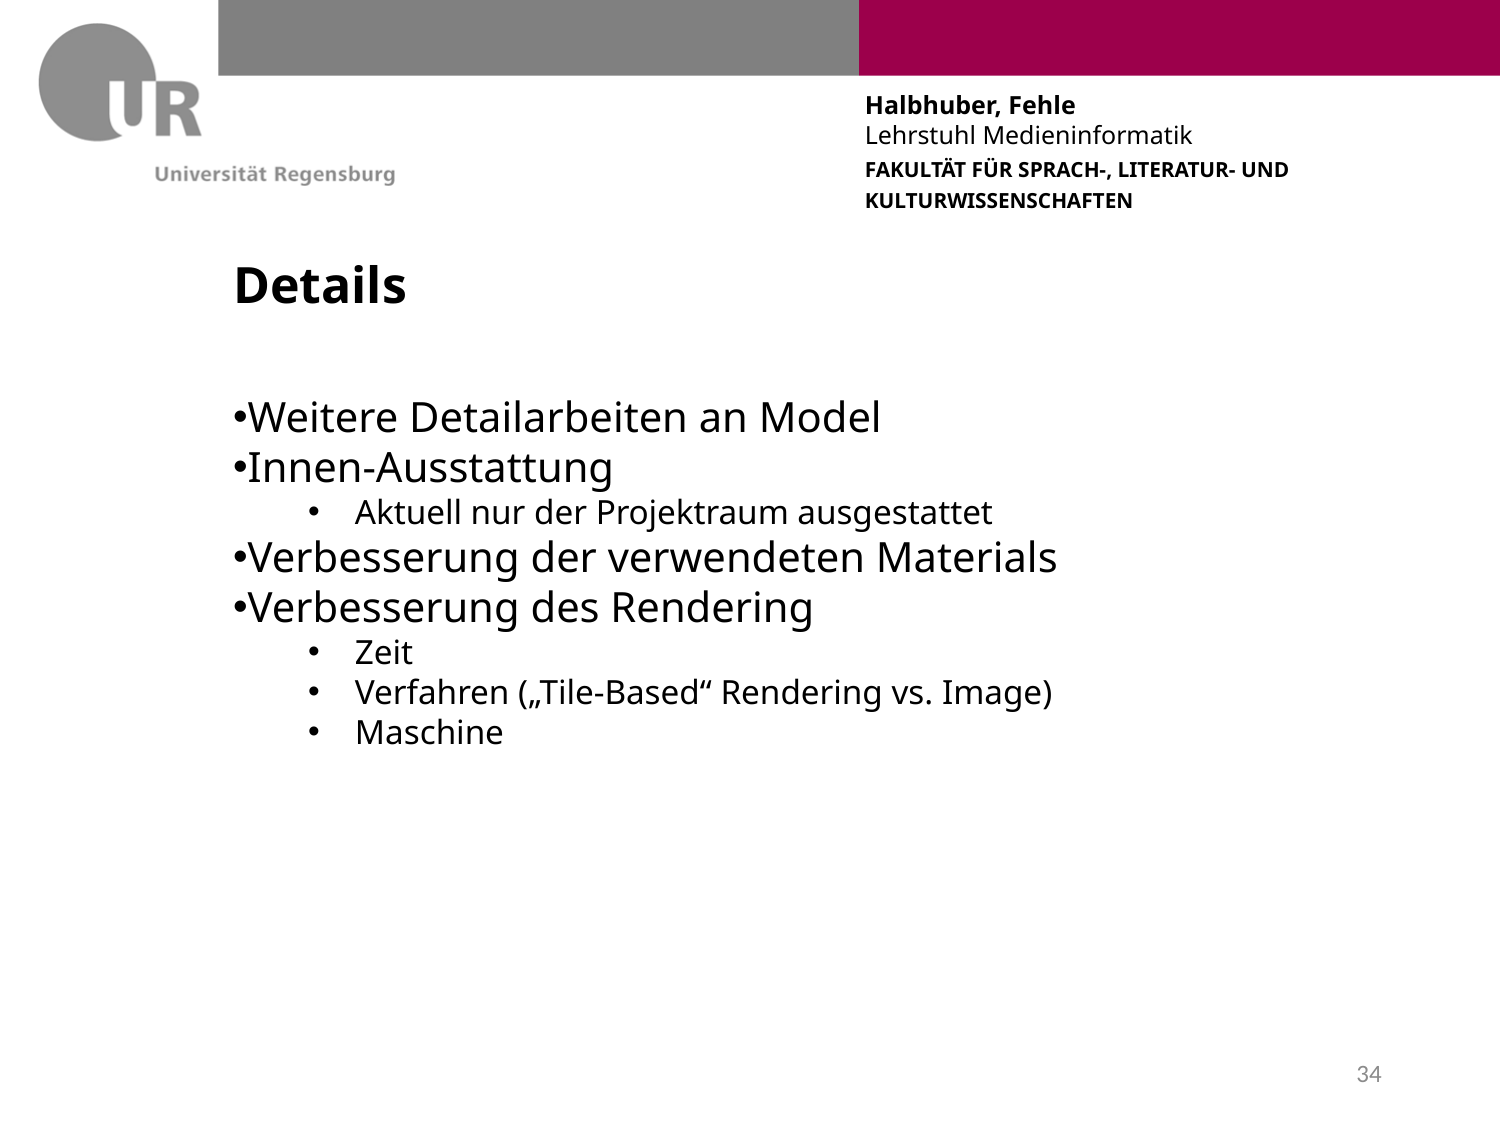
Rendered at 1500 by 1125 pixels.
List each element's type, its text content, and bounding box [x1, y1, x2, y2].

list Weitere Detailarbeiten an Model Innen-Ausstattung Aktuell nur der Projektraum ausgestattet Verbesserung der verwendeten Materials Verbesserung des Rendering Zeit Verfahren („Tile-Based“ Rendering vs. Image) Maschine [218, 383, 1400, 1034]
picture [17, 18, 419, 209]
slide_number 34 [1059, 1042, 1397, 1103]
title Details [218, 246, 1398, 361]
